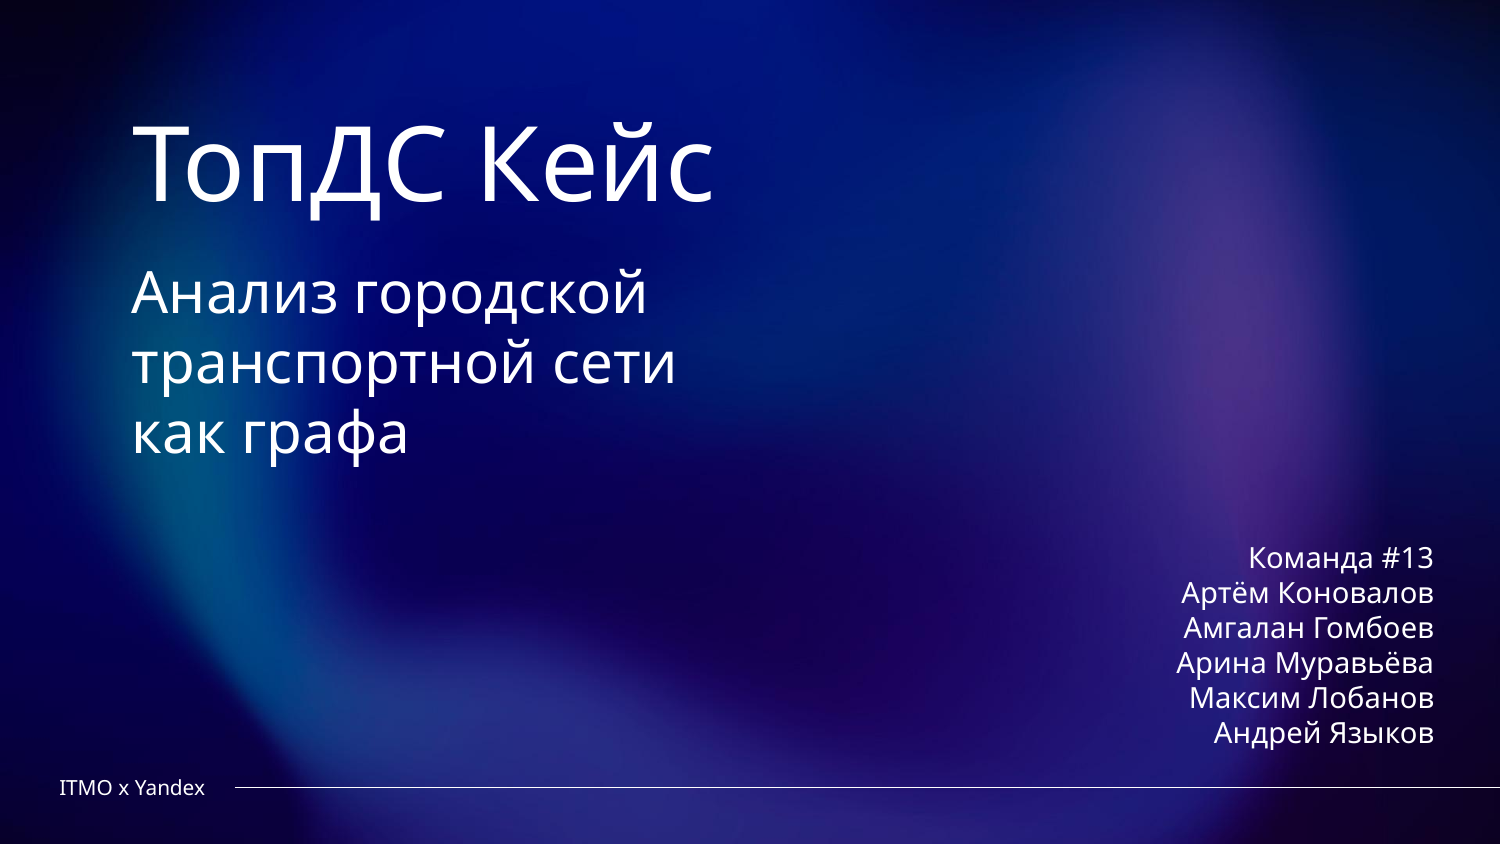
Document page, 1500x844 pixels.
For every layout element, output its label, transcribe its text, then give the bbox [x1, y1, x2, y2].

title ТопДС Кейс [116, 88, 1383, 238]
picture [0, 0, 1500, 844]
subtitle Команда #13 Артём Коновалов Амгалан Гомбоев Арина Муравьёва Максим Лобанов Андрей Языков [950, 524, 1450, 753]
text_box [44, 754, 1500, 820]
text_box Анализ городской транспортной сети как графа [116, 240, 1058, 604]
